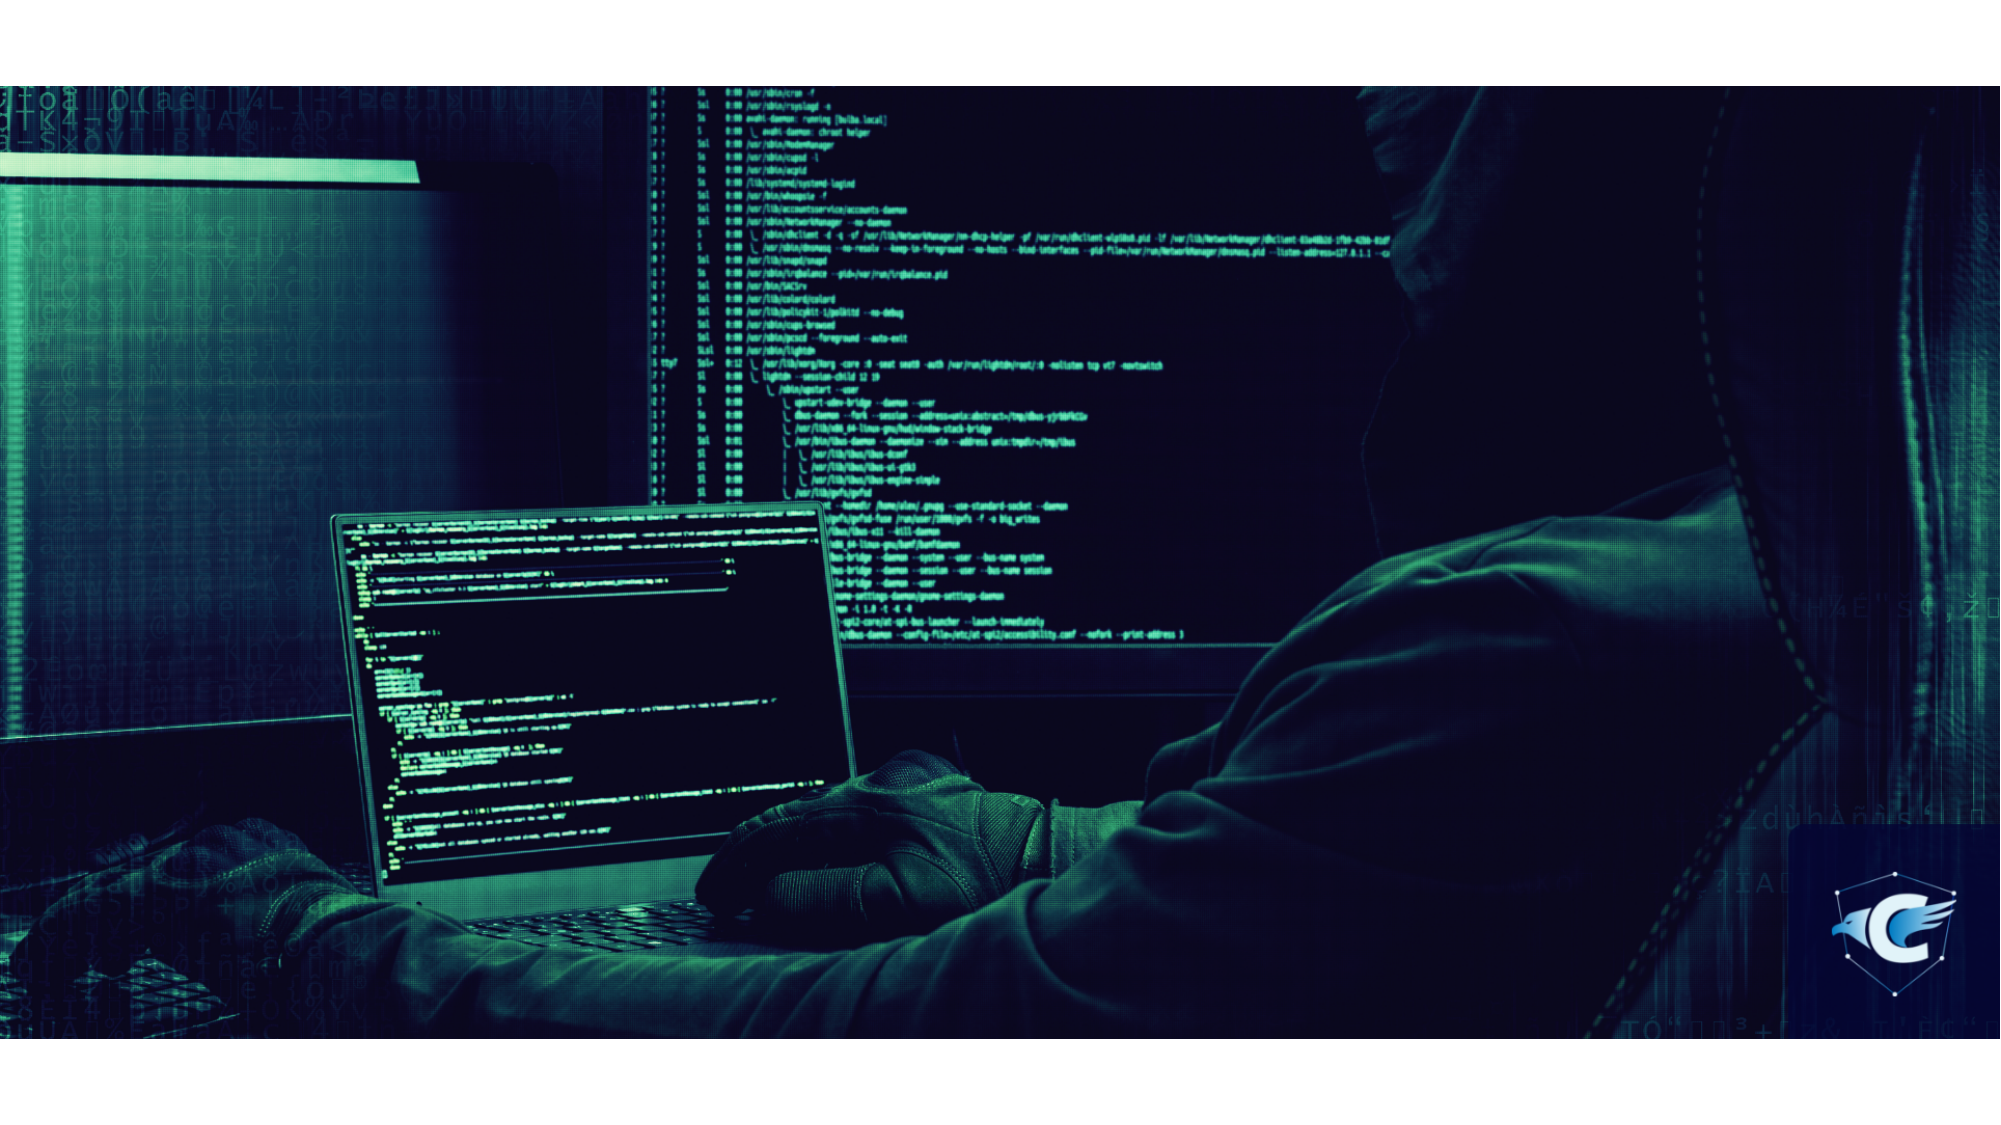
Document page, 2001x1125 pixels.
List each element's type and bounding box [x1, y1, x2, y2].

picture [0, 86, 2000, 1039]
